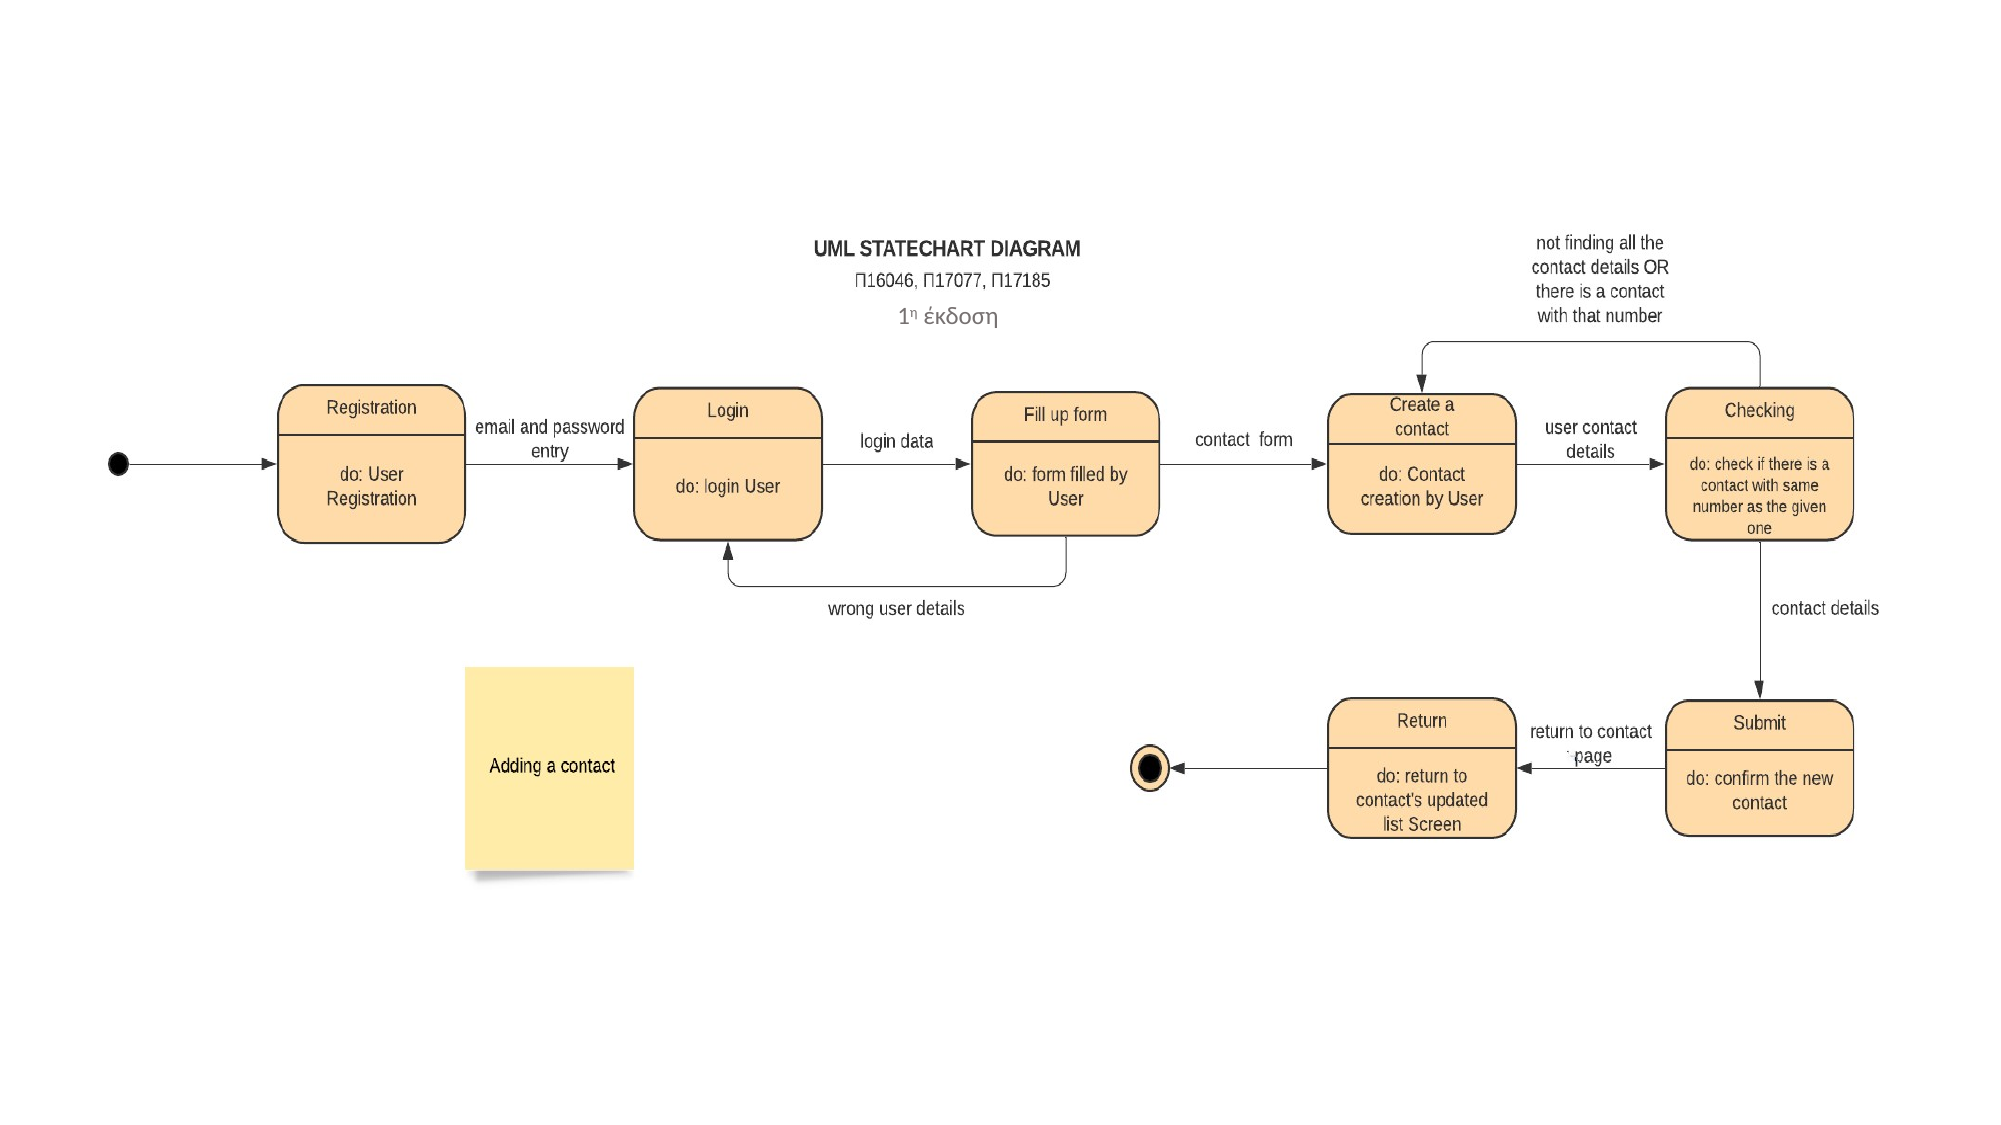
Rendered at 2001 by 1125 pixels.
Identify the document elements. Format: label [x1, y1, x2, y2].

picture [71, 193, 1929, 932]
